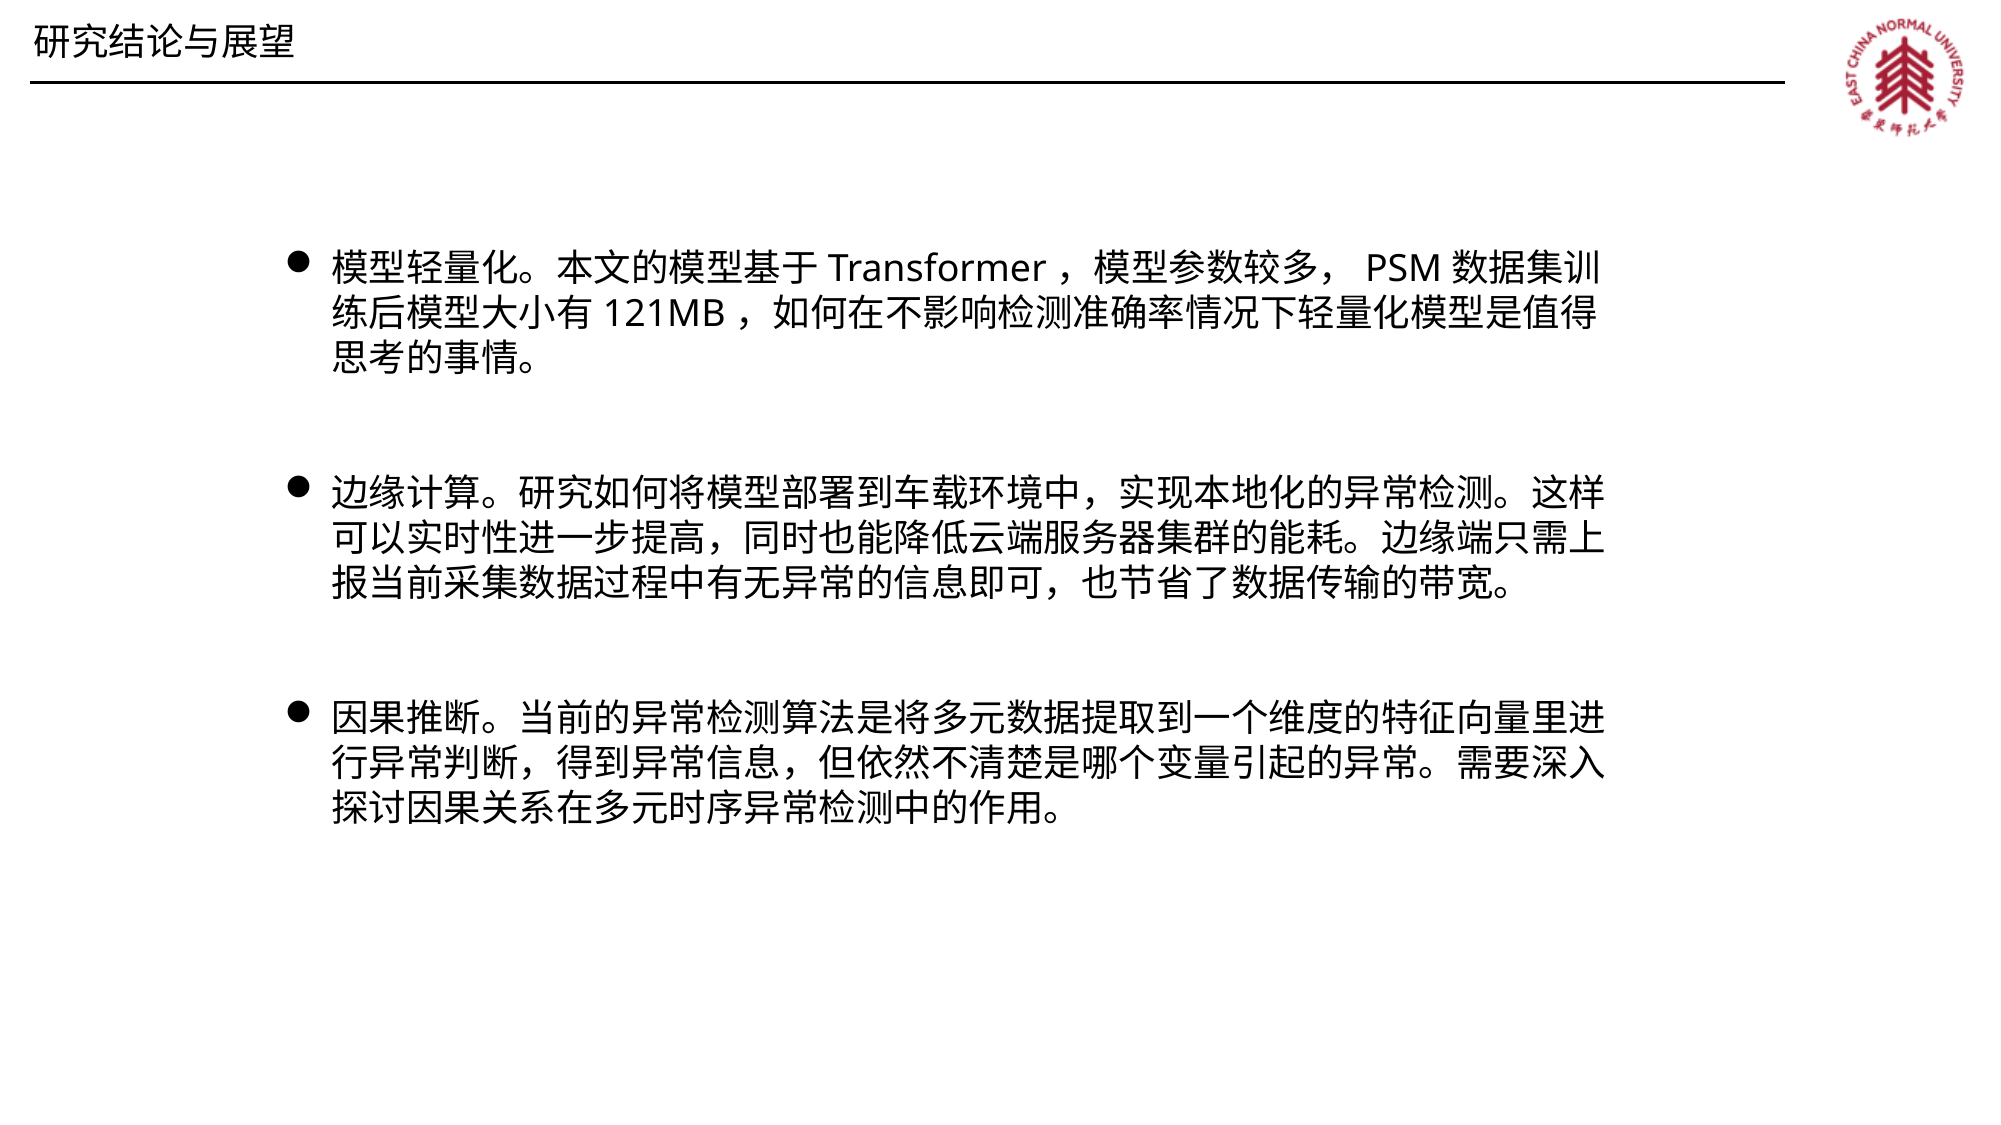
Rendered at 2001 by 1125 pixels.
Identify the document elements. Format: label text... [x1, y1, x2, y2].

text_box 模型轻量化。本文的模型基于Transformer，模型参数较多，PSM数据集训练后模型大小有121MB，如何在不影响检测准确率情况下轻量化模型是值得思考的事情。 边缘计算。研究如何将模型部署到车载环境中，实现本地化的异常检测。这样可以实时性进一步提高，同时也能降低云端服务器集群的能耗。边缘端只需上报当前采集数据过程中有无异常的信息即可，也节省了数据传输的带宽。 因果推断。当前的异常检测算法是将多元数据提取到一个维度的特征向量里进行异常判断，得到异常信息，但依然不清楚是哪个变量引起的异常。需要深入探讨因果关系在多元时序异常检测中的作用。 [269, 236, 1648, 837]
picture [1831, 10, 1981, 150]
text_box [19, 10, 1786, 83]
